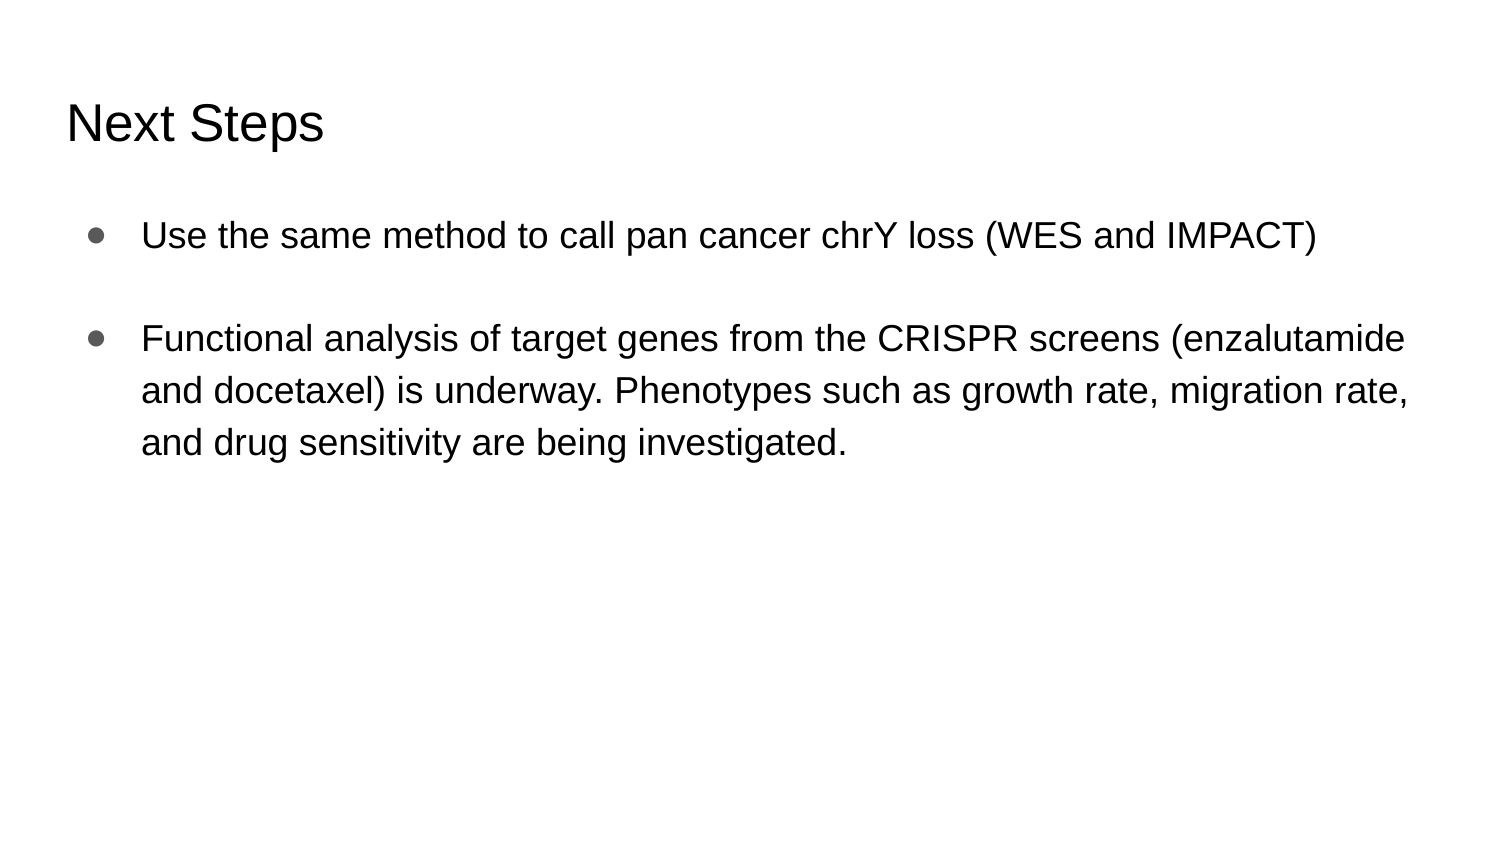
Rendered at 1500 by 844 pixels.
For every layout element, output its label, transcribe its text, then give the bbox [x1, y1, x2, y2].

title Next Steps [51, 72, 1449, 167]
list Use the same method to call pan cancer chrY loss (WES and IMPACT) Functional analysis of target genes from the CRISPR screens (enzalutamide and docetaxel) is underway. Phenotypes such as growth rate, migration rate, and drug sensitivity are being investigated. [51, 189, 1449, 750]
